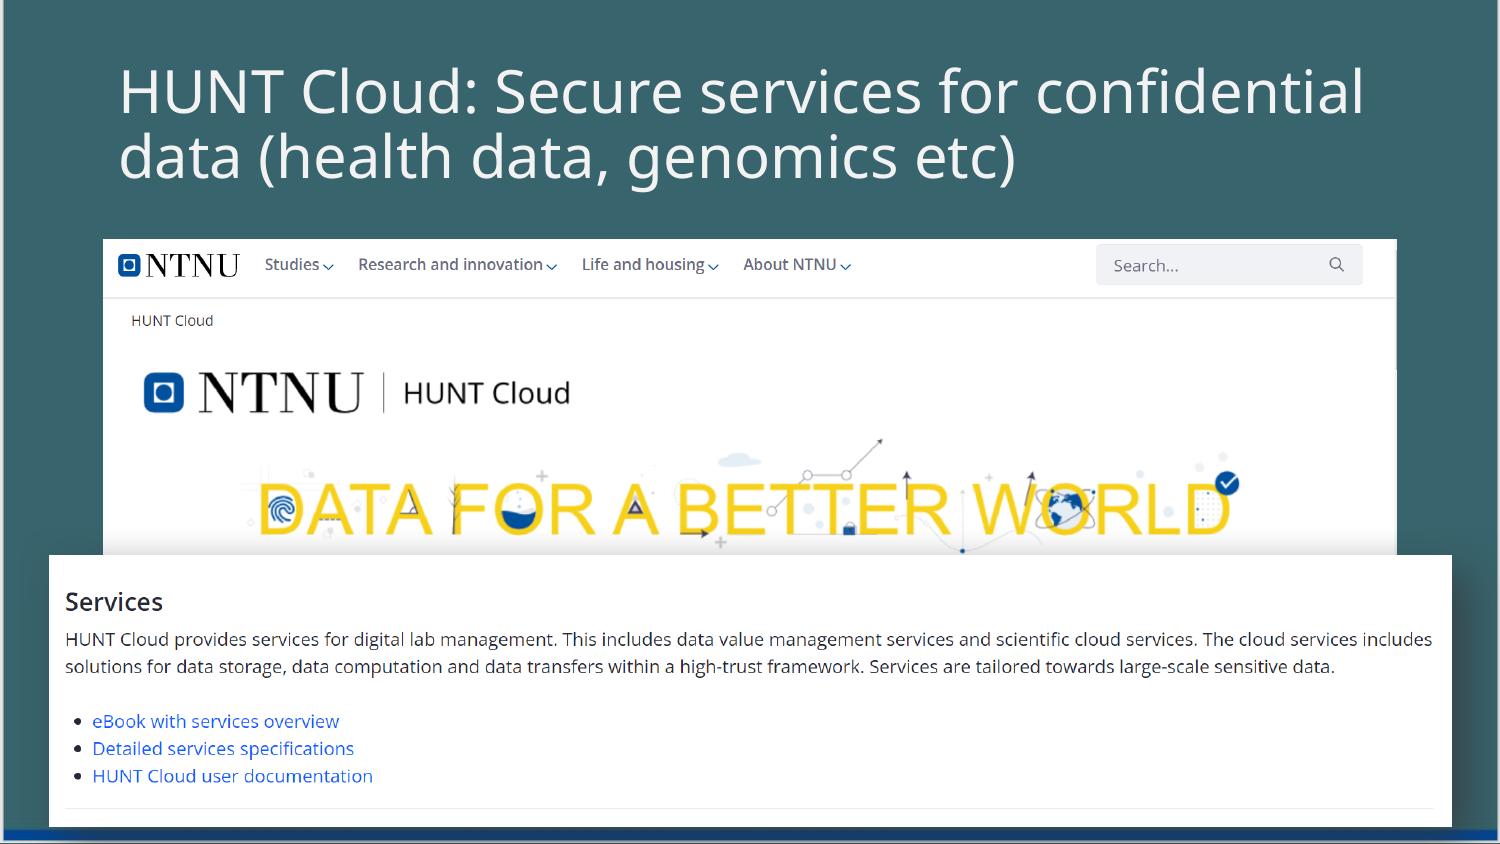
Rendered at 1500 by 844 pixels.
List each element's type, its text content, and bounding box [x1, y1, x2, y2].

title HUNT Cloud: Secure services for confidential data (health data, genomics etc) [103, 44, 1397, 208]
picture [0, 0, 1500, 843]
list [103, 239, 1397, 555]
